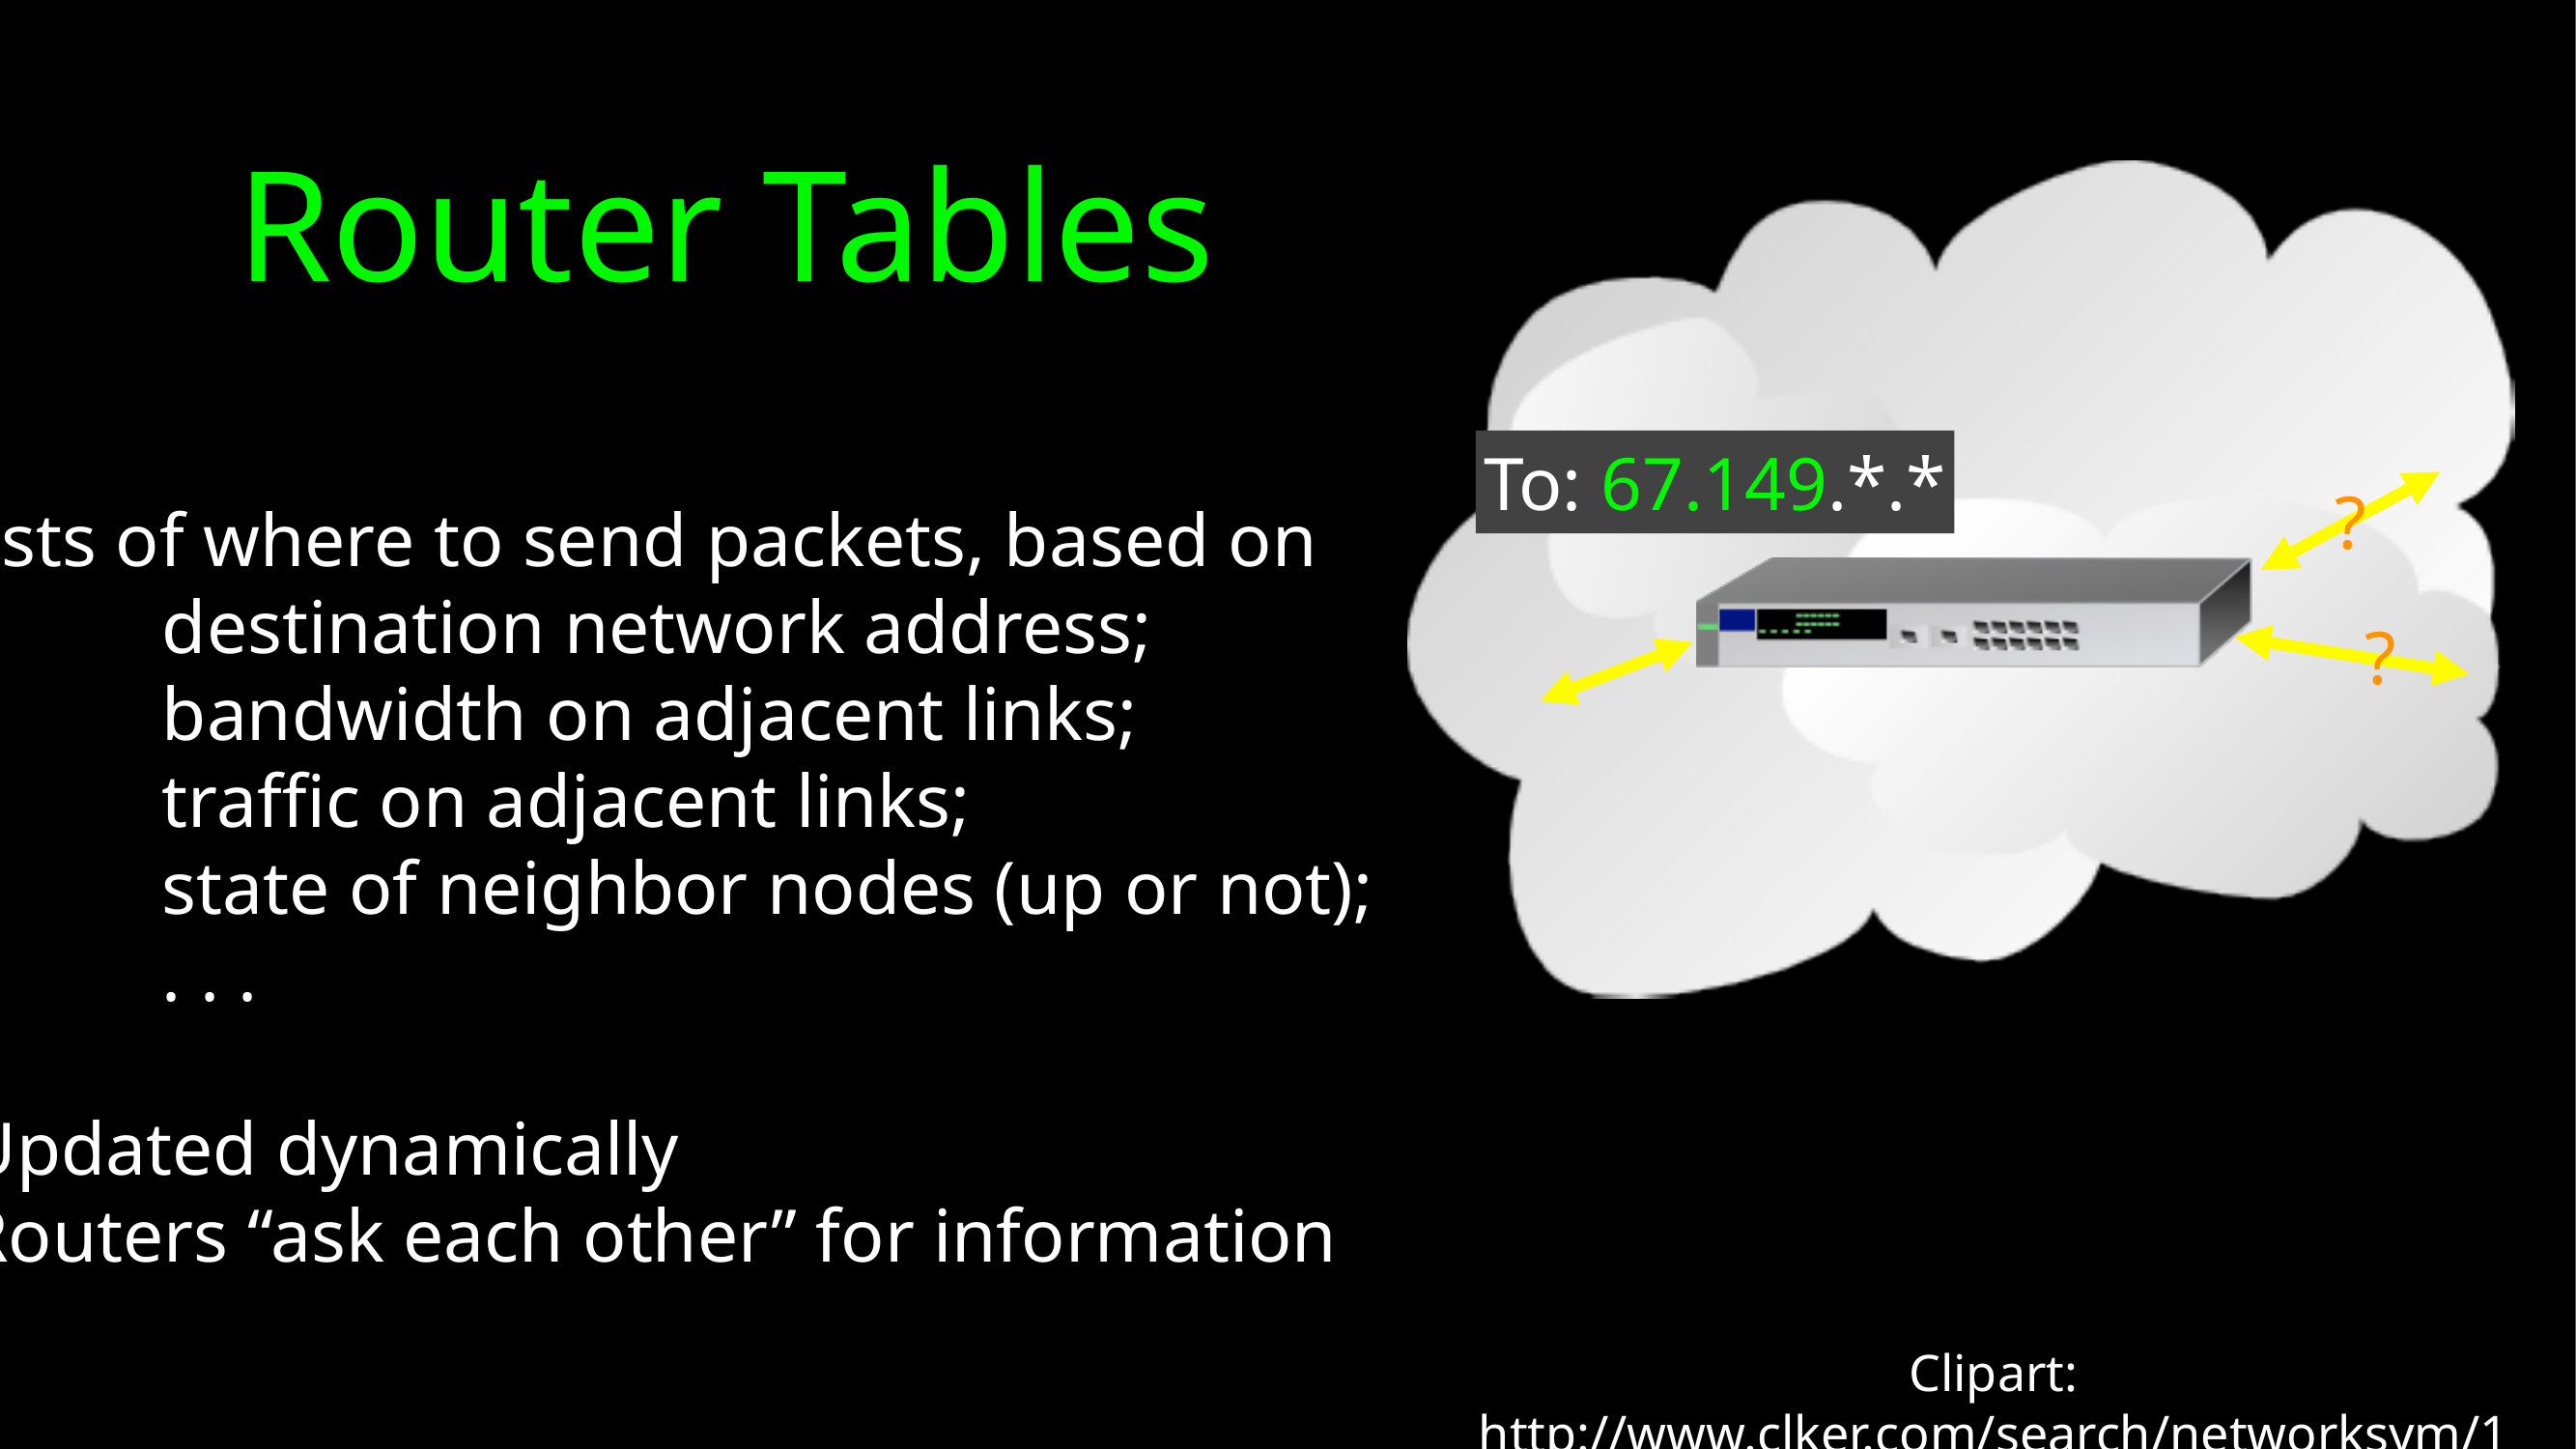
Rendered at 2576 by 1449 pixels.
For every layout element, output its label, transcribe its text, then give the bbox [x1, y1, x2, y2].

title Router Tables [183, 38, 1268, 404]
picture [1407, 160, 2515, 999]
text_box Clipart: http://www.clker.com/search/networksym/1 [1424, 1333, 2563, 1449]
text_box Lists of where to send packets, based on destination network address; bandwidth on adjacent links; traffic on adjacent links; state of neighbor nodes (up or not); . . . Updated dynamically Routers “ask each other” for information [0, 486, 1456, 1285]
